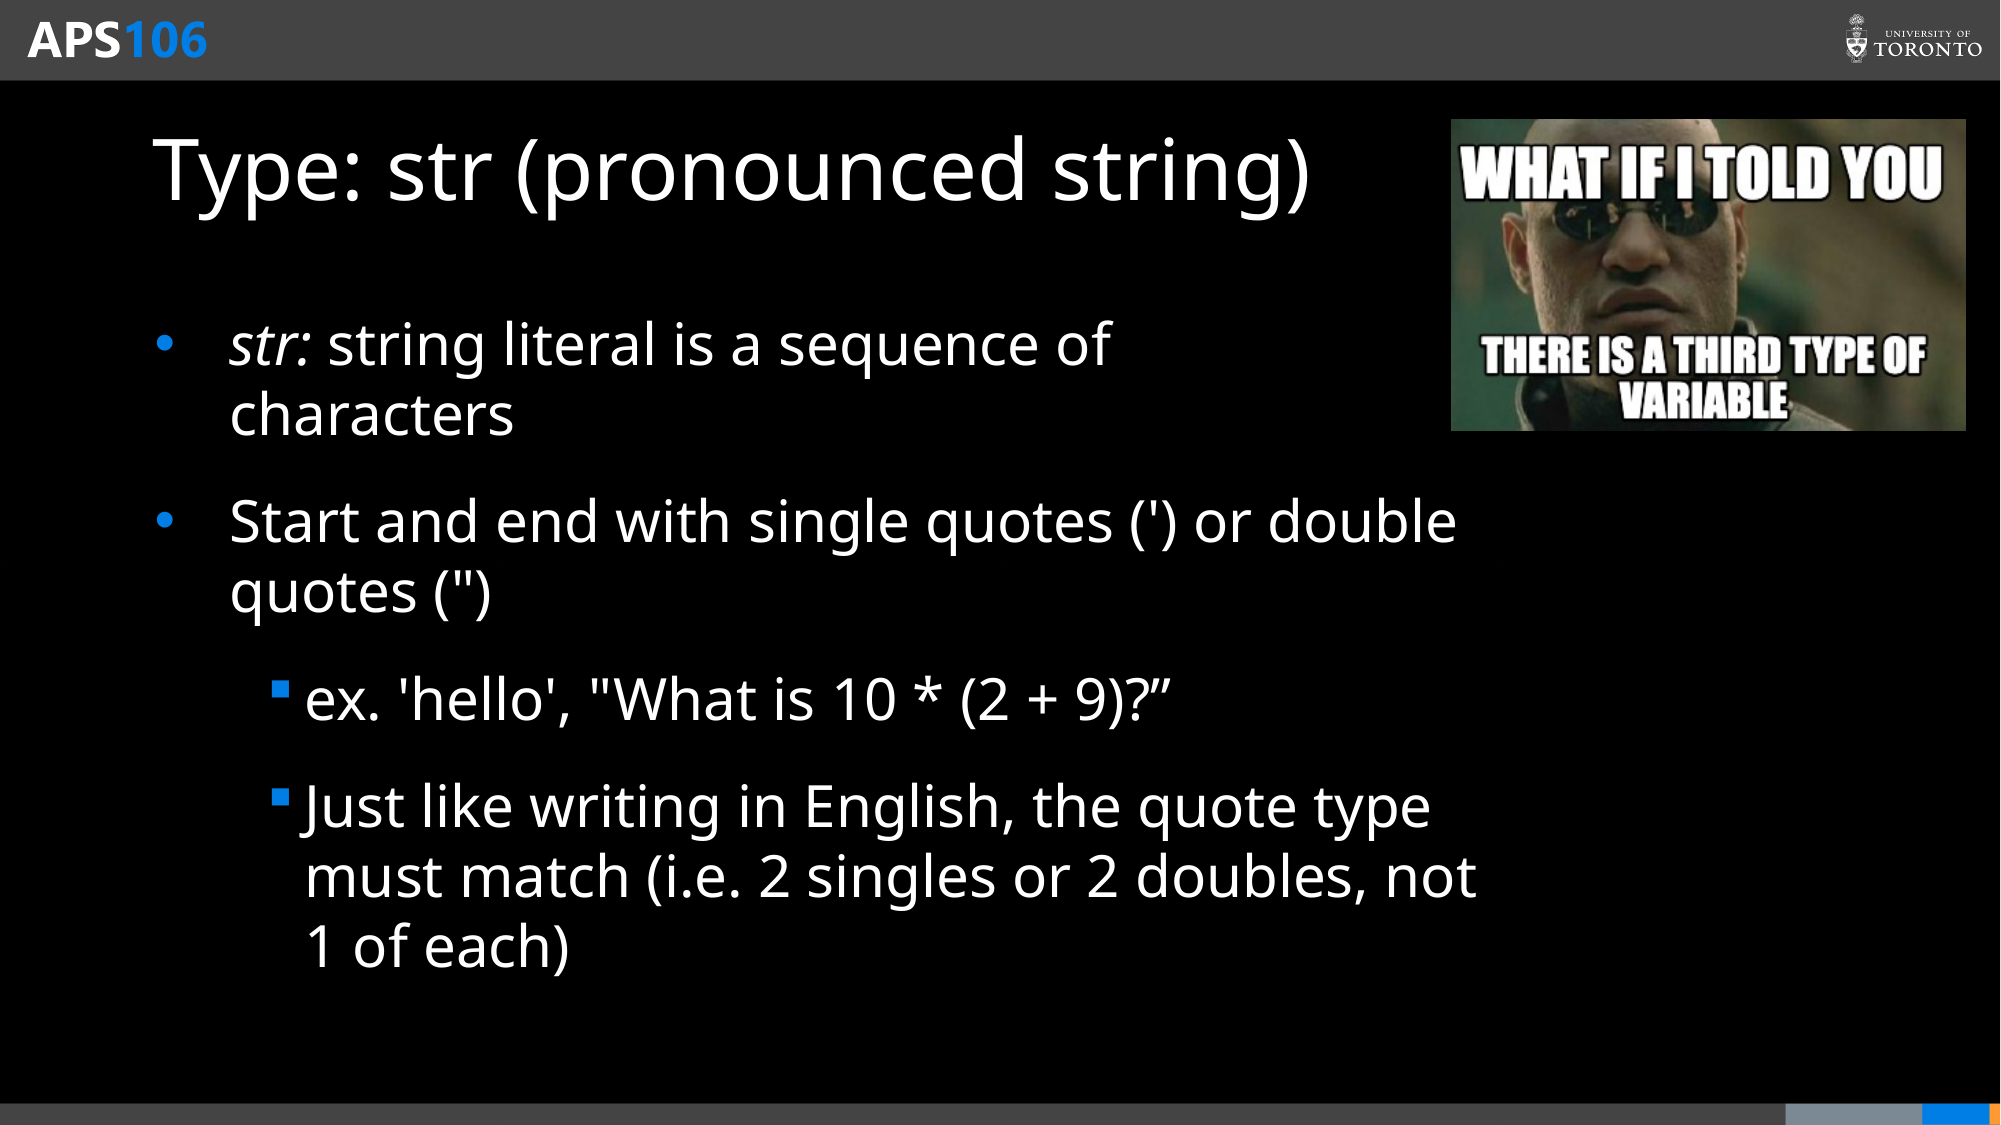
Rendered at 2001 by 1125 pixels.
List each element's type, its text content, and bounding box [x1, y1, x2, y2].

title Type: str (pronounced string) [137, 119, 1451, 227]
picture [0, 0, 2001, 1125]
list str: string literal is a sequence of characters Start and end with single quotes (') or double quotes (") ex. 'hello', "What is 10 * (2 + 9)?” Just like writing in English, the quote type must match (i.e. 2 singles or 2 doubles, not 1 of each) [137, 299, 1507, 1093]
